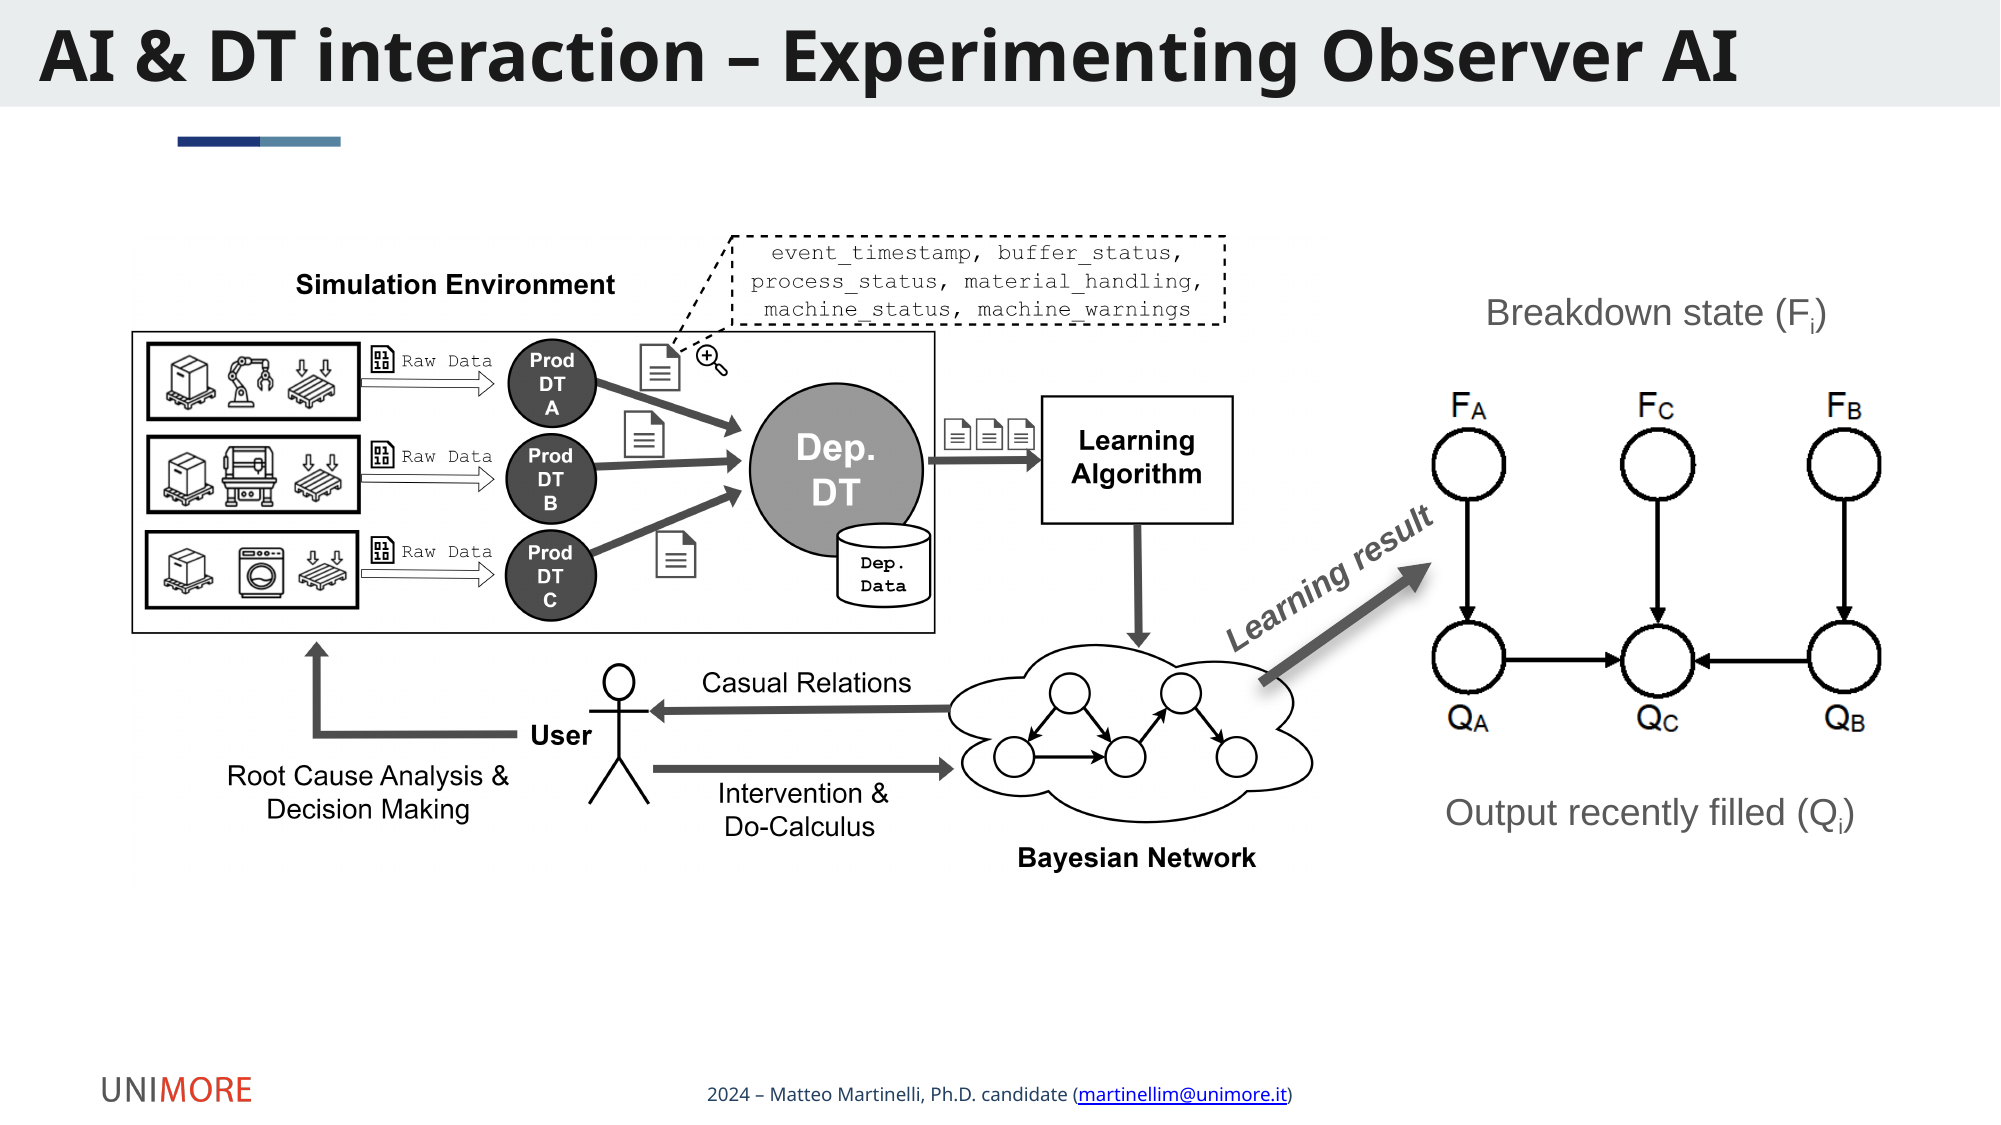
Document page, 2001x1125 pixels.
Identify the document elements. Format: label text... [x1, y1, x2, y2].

text_box Breakdown state (Fi) [1431, 280, 1882, 347]
title AI & DT interaction – Experimenting Observer AI [0, 0, 2000, 109]
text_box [1260, 562, 1432, 684]
text_box Learning result [1329, 476, 1431, 562]
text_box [1431, 392, 1882, 733]
picture [99, 1075, 254, 1105]
picture [130, 235, 1329, 890]
text_box Output recently filled (Qi) [1425, 780, 1876, 847]
